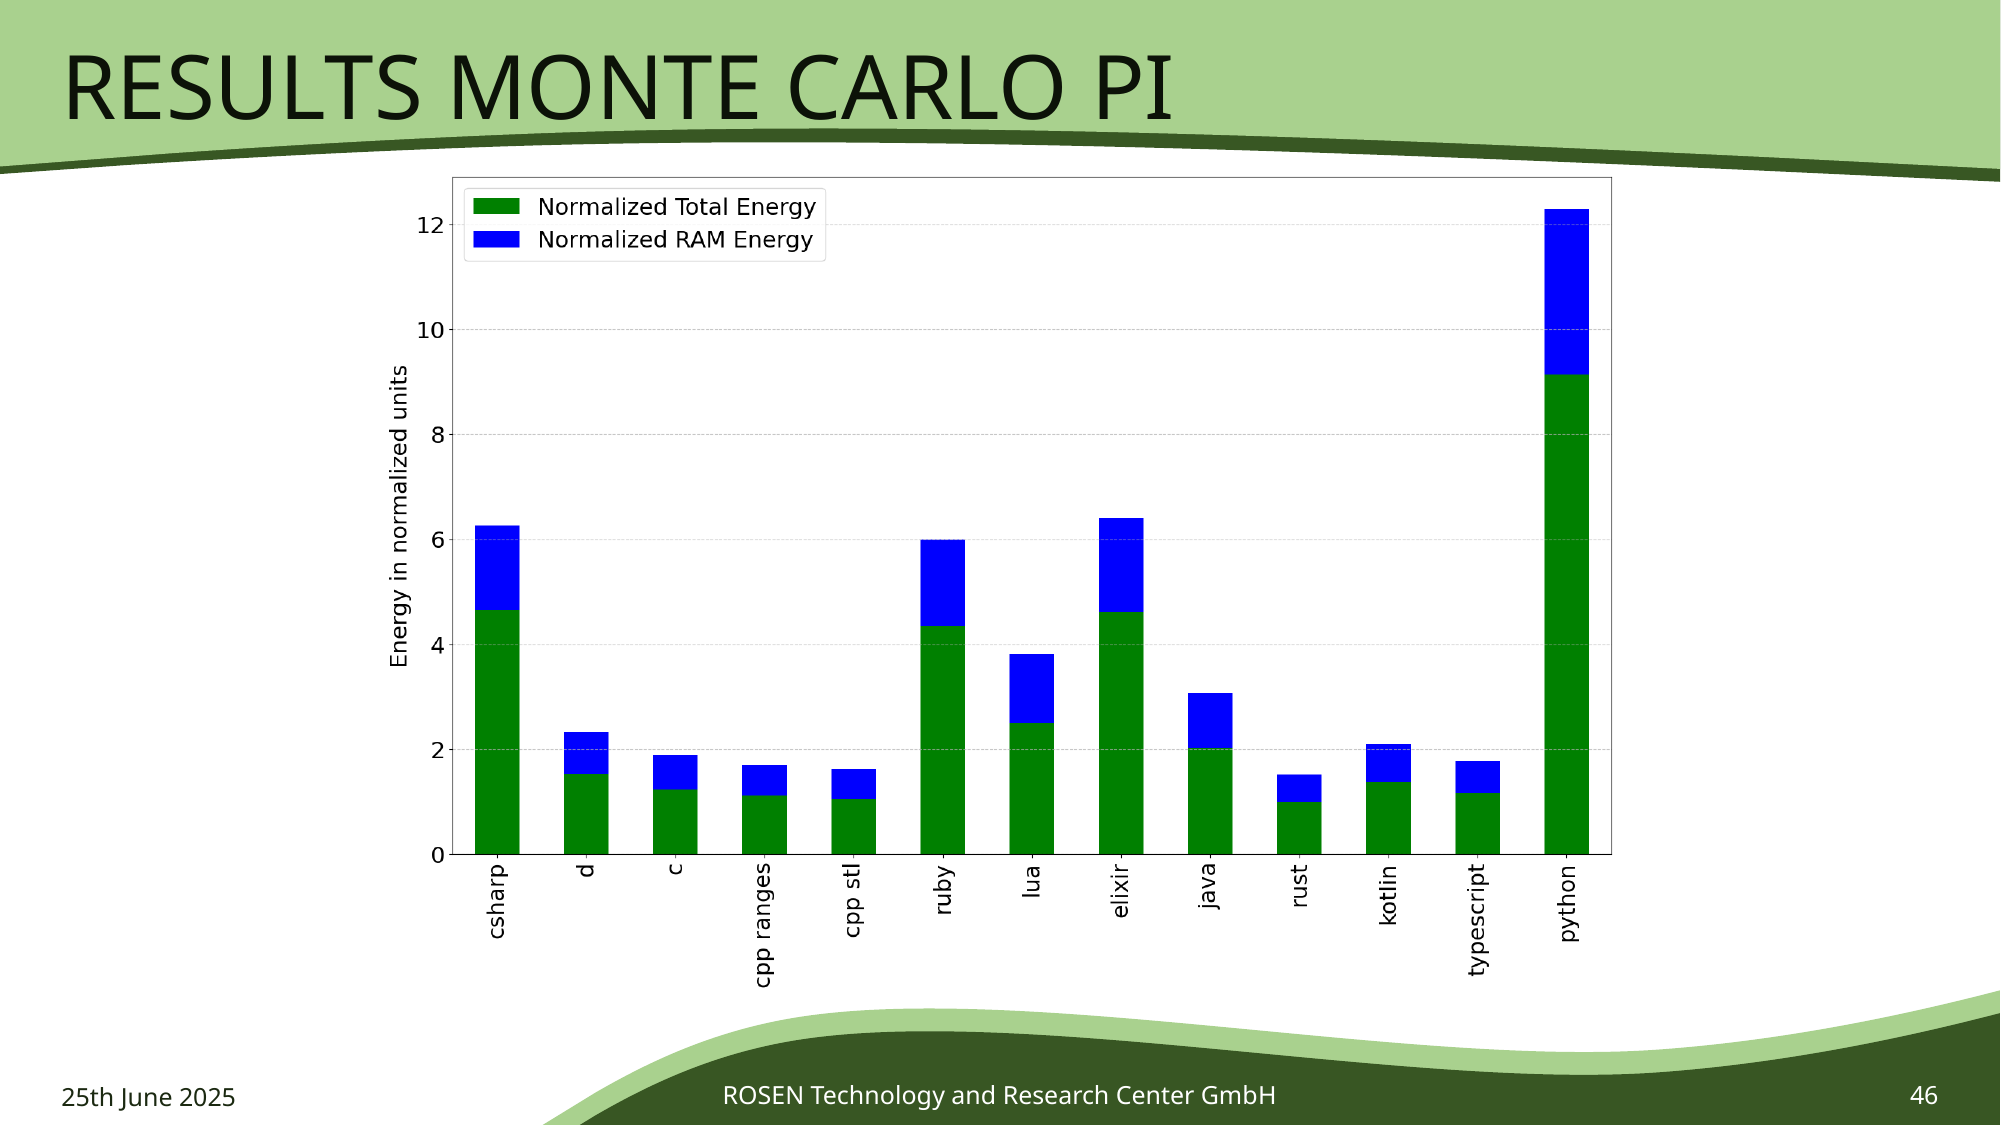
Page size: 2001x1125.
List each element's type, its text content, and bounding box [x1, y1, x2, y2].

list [382, 169, 1618, 995]
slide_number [46, 1066, 290, 1125]
title Results Monte Carlo Pi [46, 34, 1954, 146]
slide_number 46 [1751, 1066, 1954, 1125]
footer ROSEN Technology and Research Center GmbH [410, 1066, 1590, 1125]
